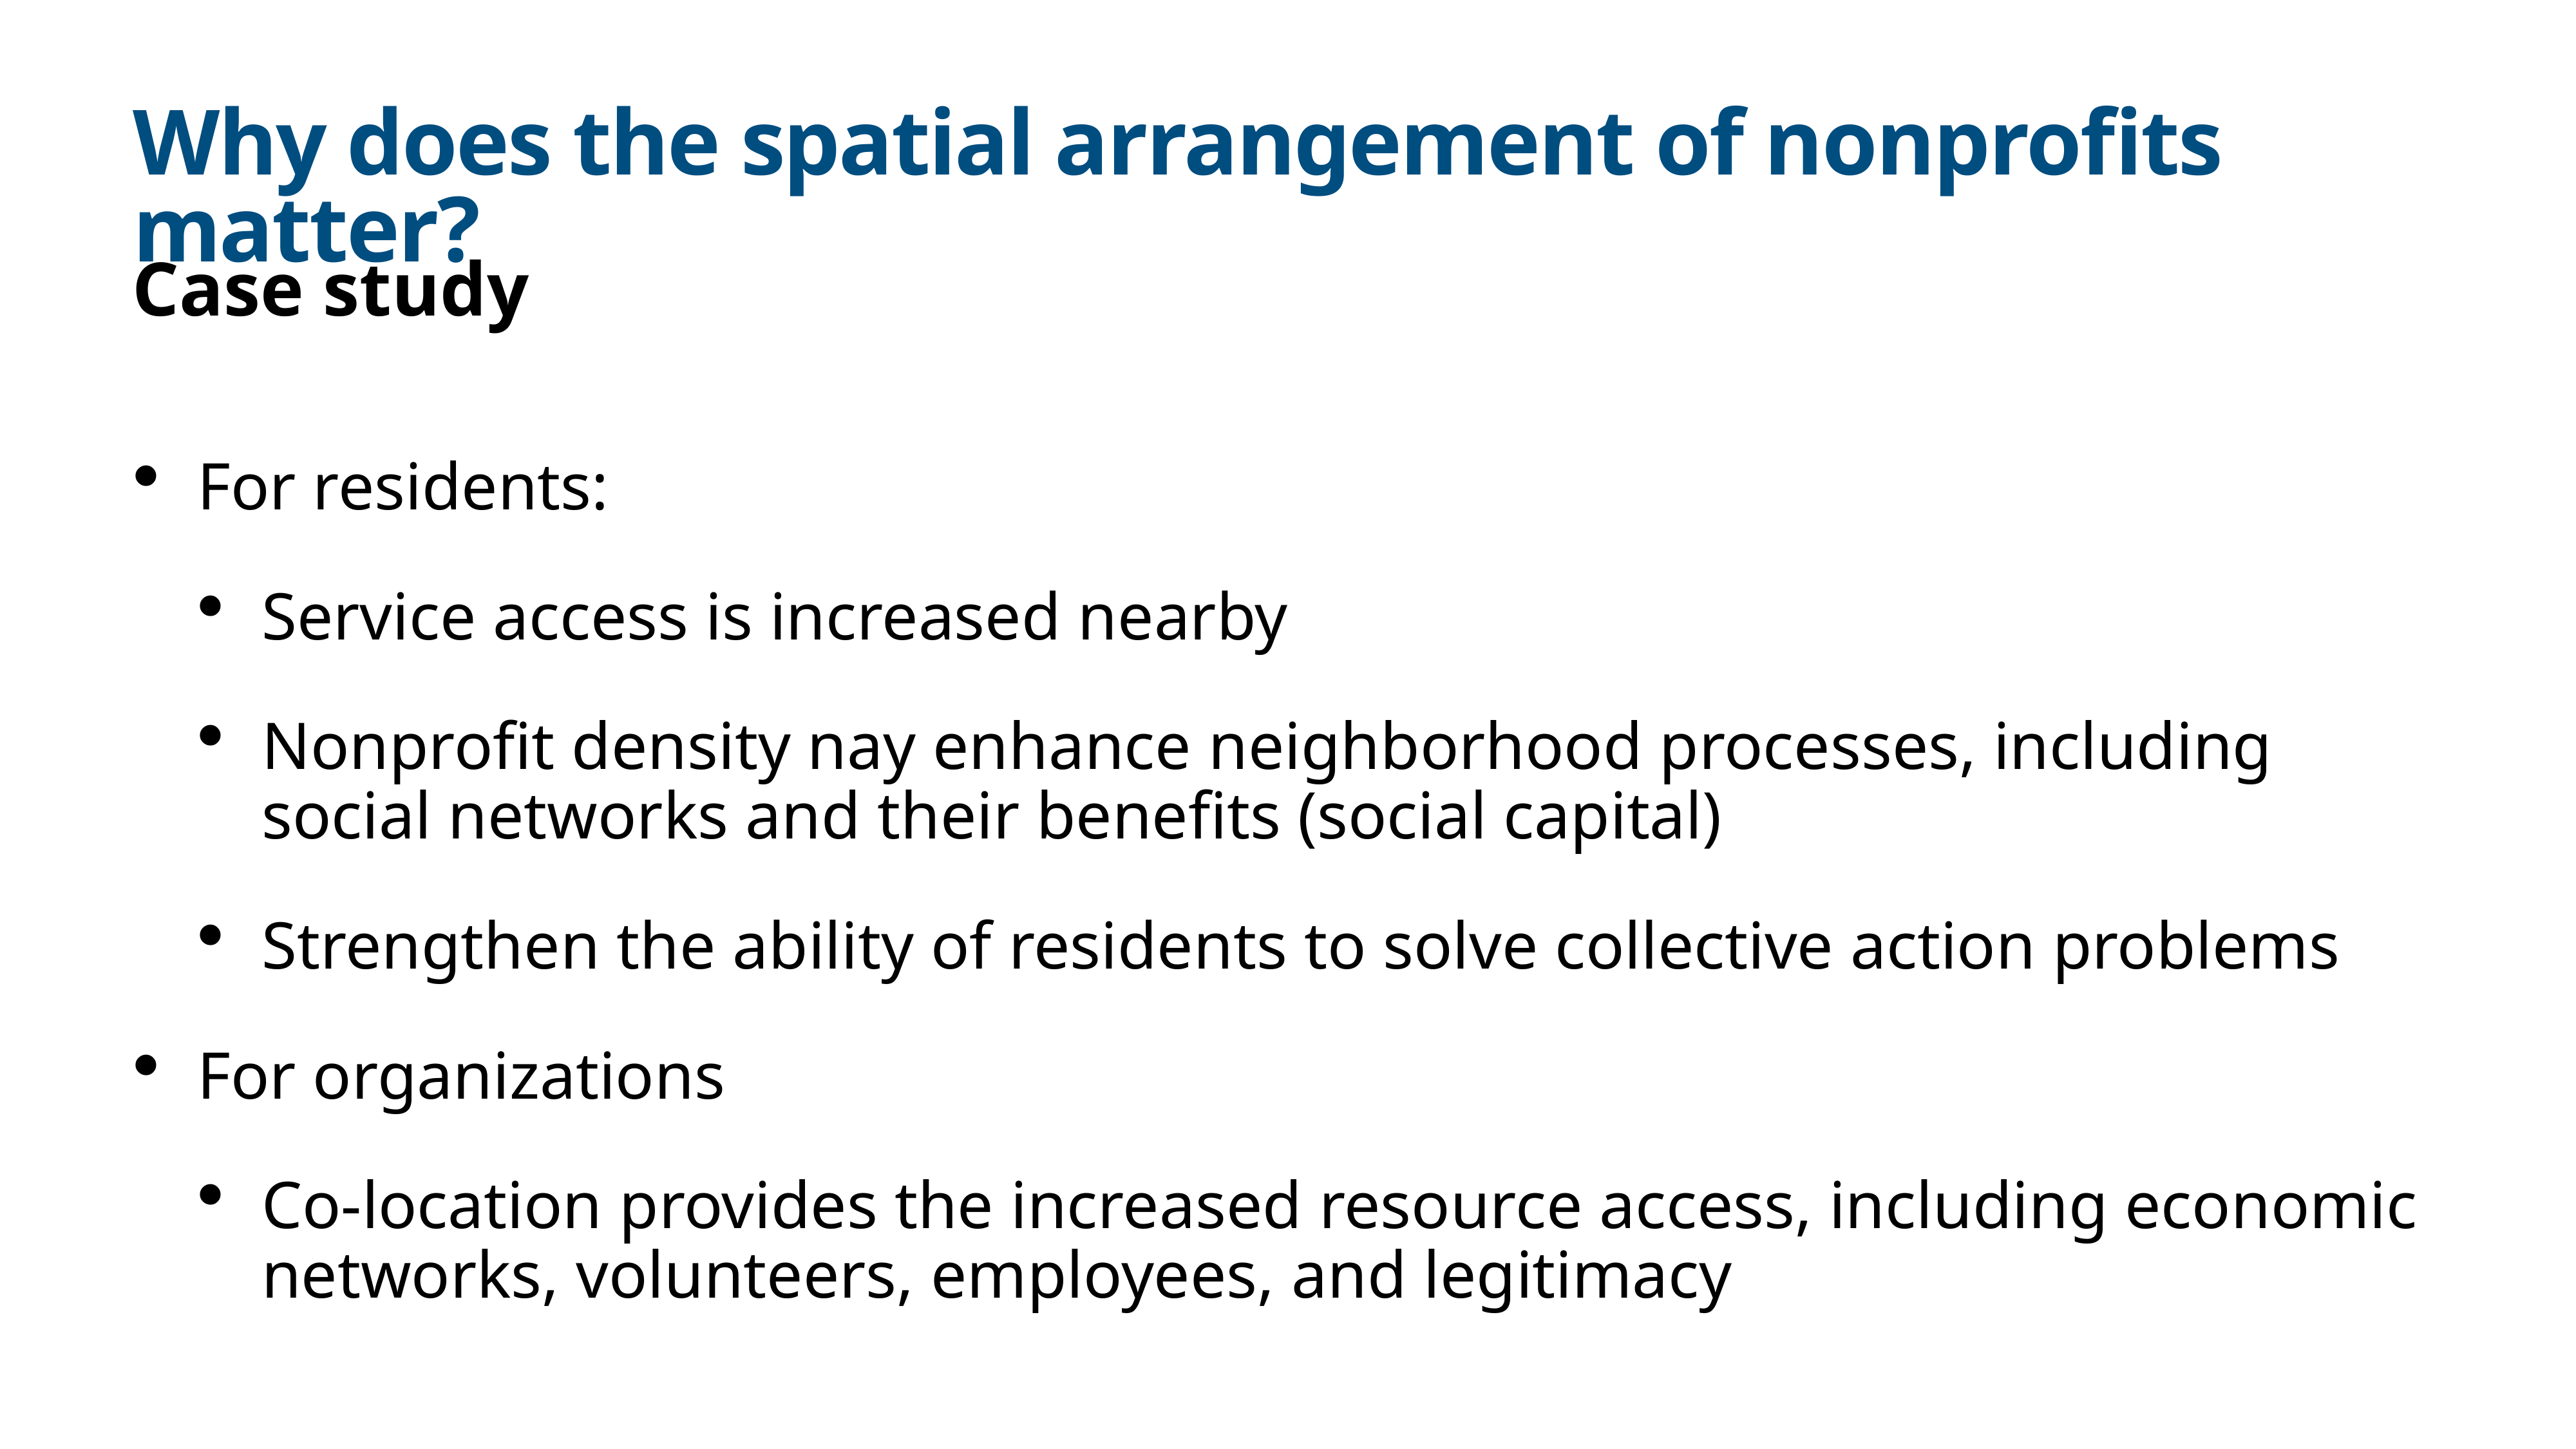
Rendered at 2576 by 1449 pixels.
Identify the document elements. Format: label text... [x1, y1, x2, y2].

list Case study [127, 236, 2449, 337]
list For residents: Service access is increased nearby Nonprofit density nay enhance neighborhood processes, including social networks and their benefits (social capital) Strengthen the ability of residents to solve collective action problems For organizations Co-location provides the increased resource access, including economic networks, volunteers, employees, and legitimacy [127, 448, 2449, 1321]
title Why does the spatial arrangement of nonprofits matter? [127, 100, 2449, 236]
